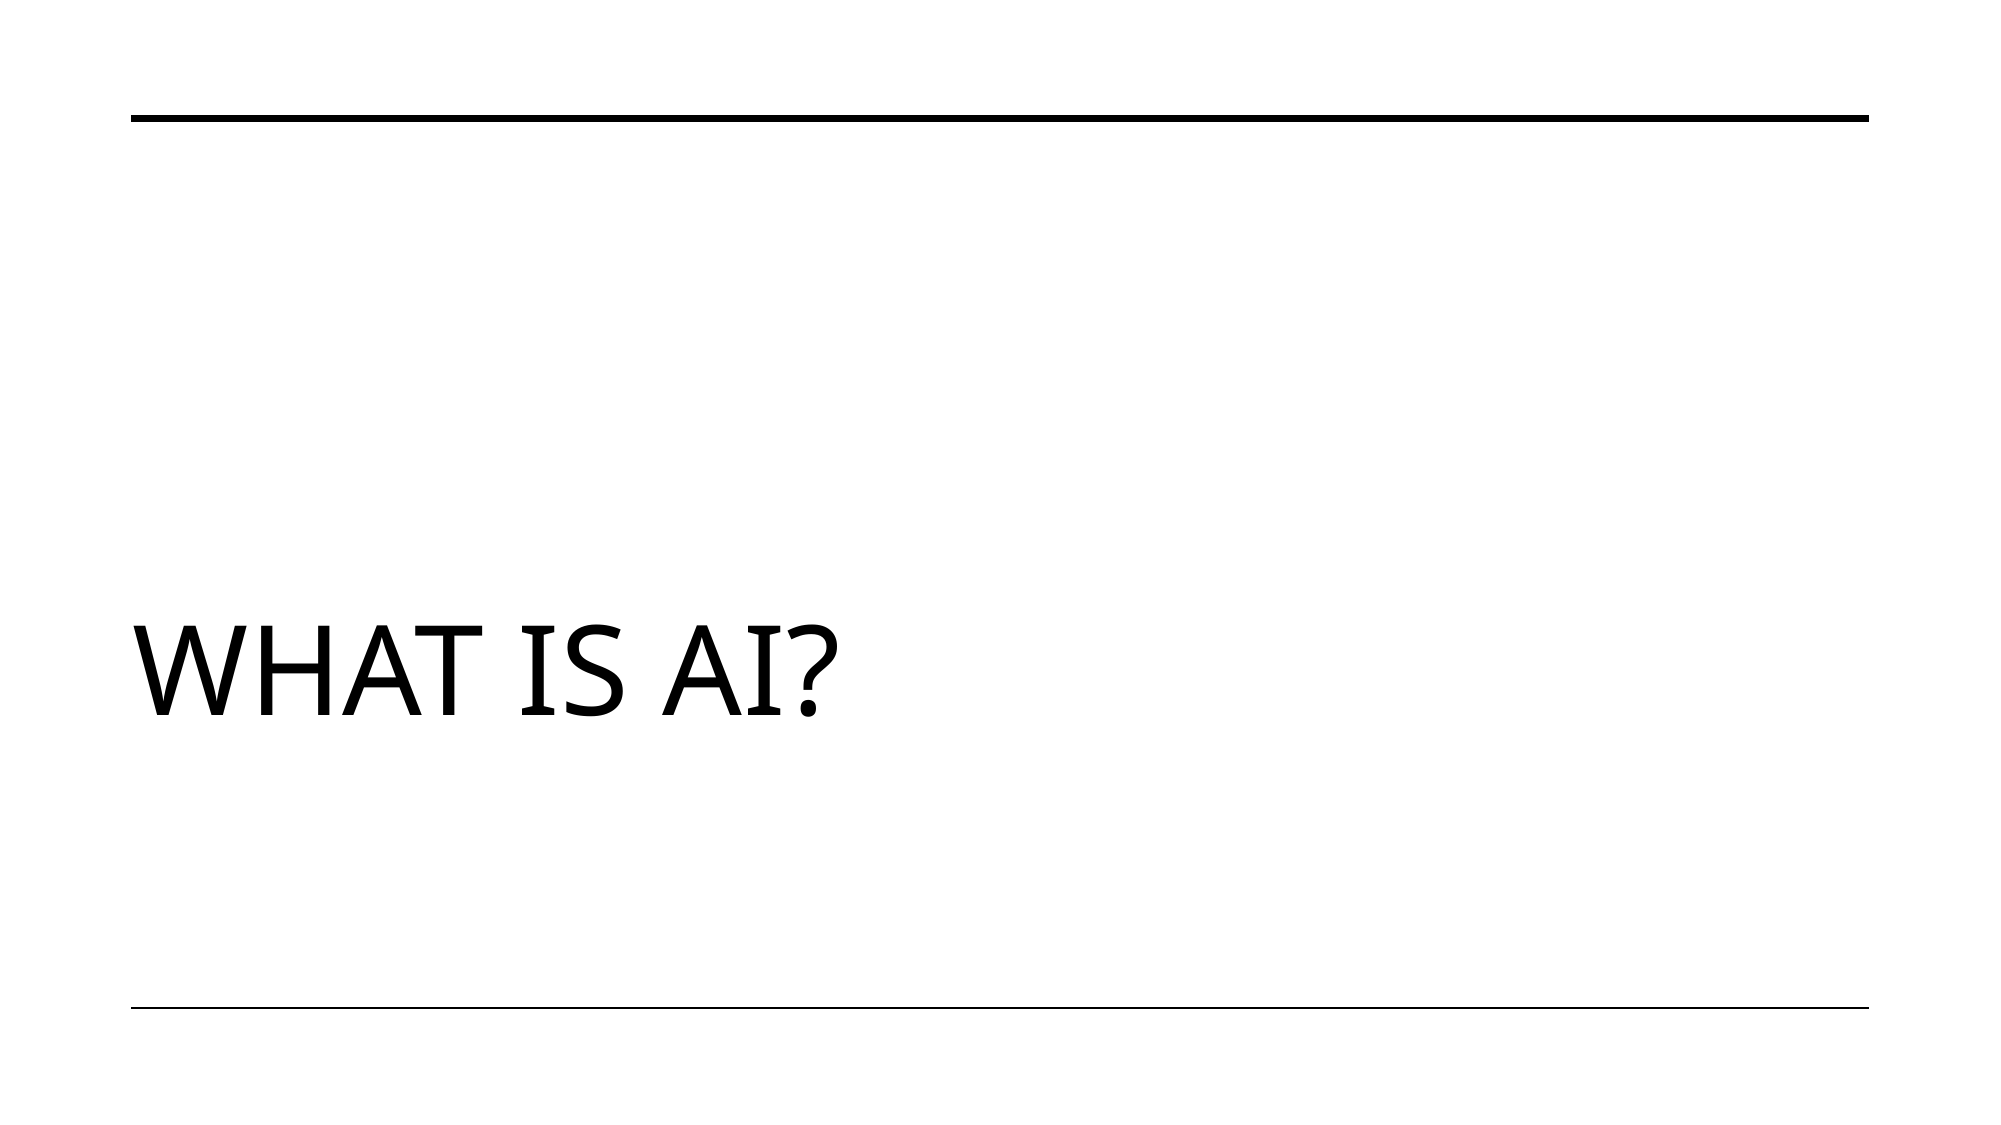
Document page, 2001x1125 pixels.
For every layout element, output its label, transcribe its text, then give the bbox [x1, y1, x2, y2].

title What is AI? [117, 280, 1862, 749]
